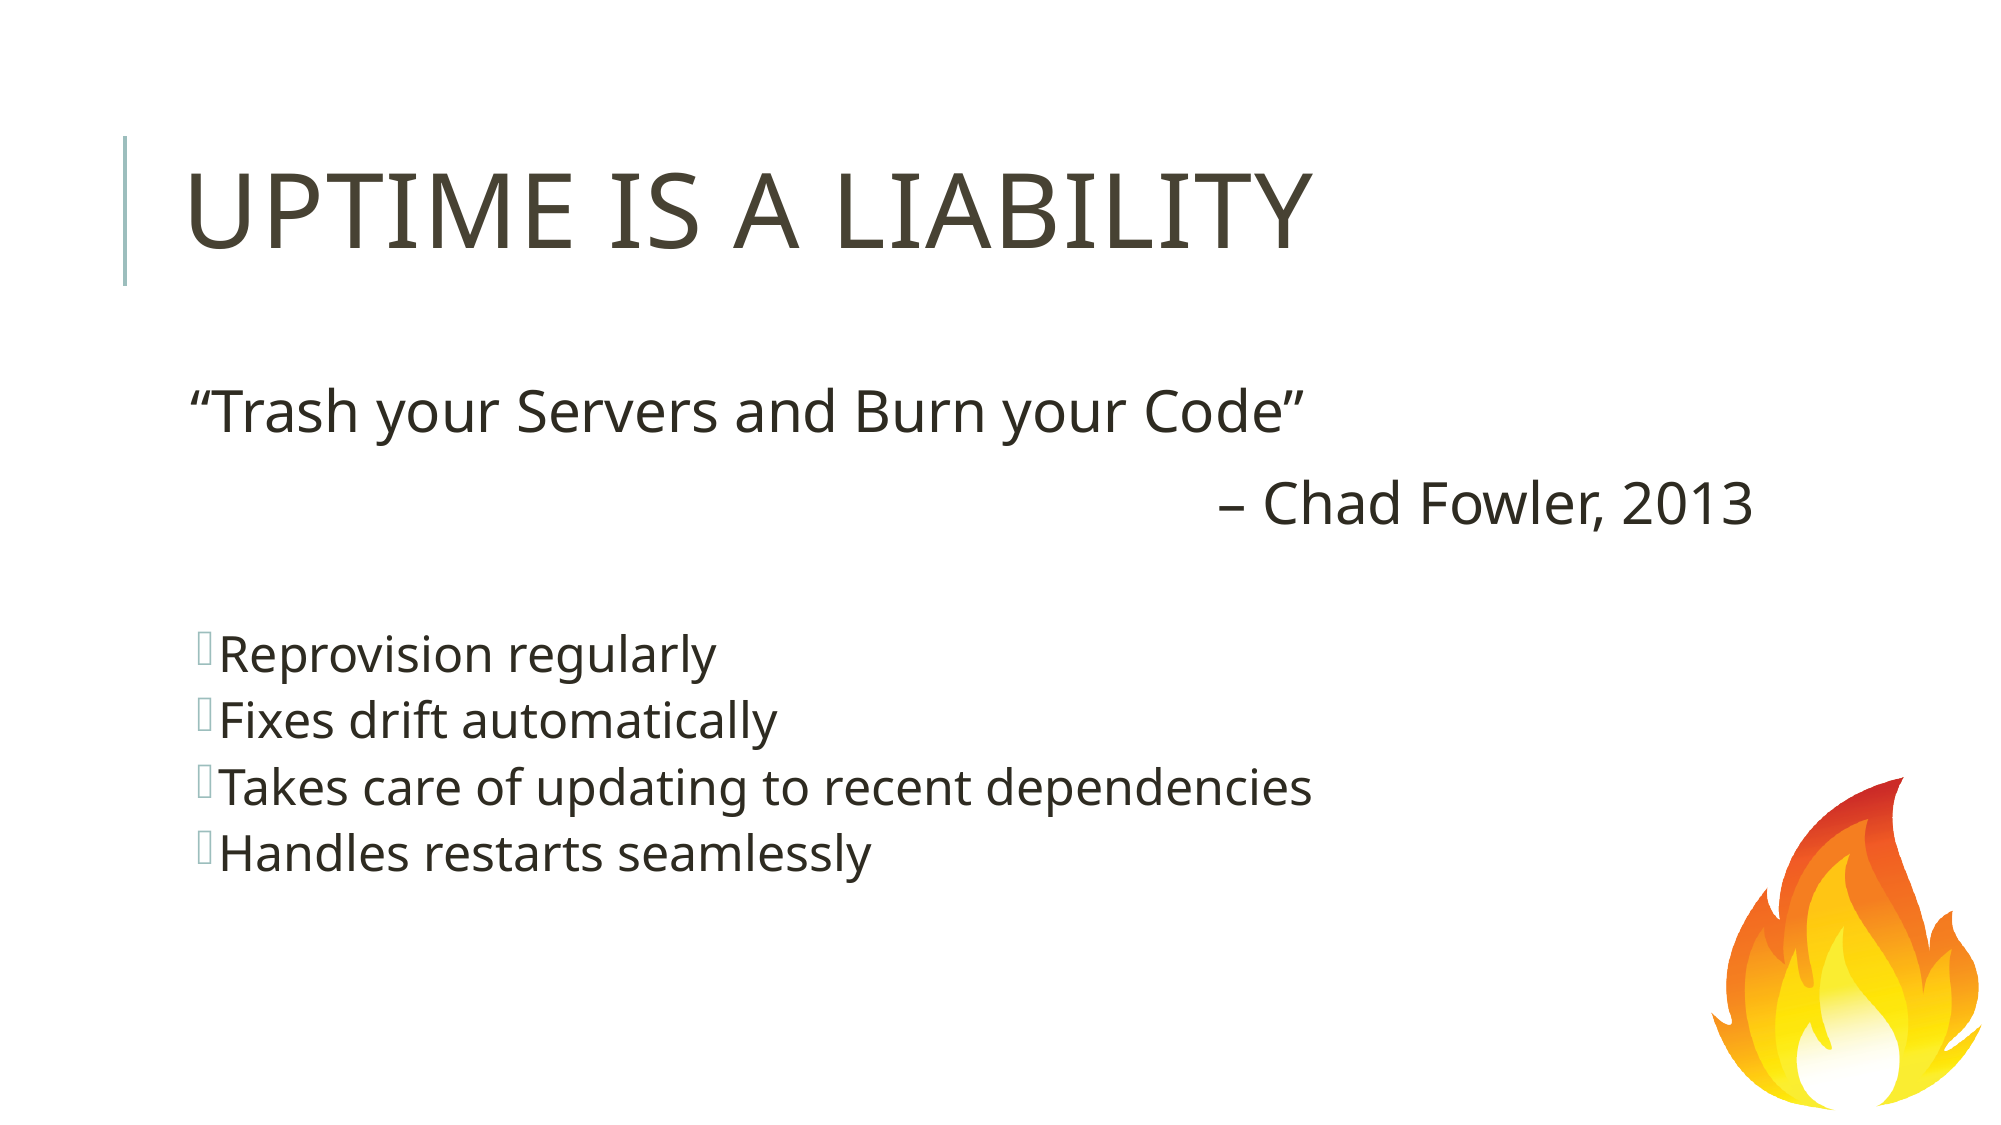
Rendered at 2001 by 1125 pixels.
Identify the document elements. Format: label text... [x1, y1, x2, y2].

list “Trash your Servers and Burn your Code” – Chad Fowler, 2013 Reprovision regularly Fixes drift automatically Takes care of updating to recent dependencies Handles restarts seamlessly [168, 375, 1763, 1035]
title Uptime is a Liability [168, 96, 1763, 342]
picture [1710, 776, 1983, 1112]
